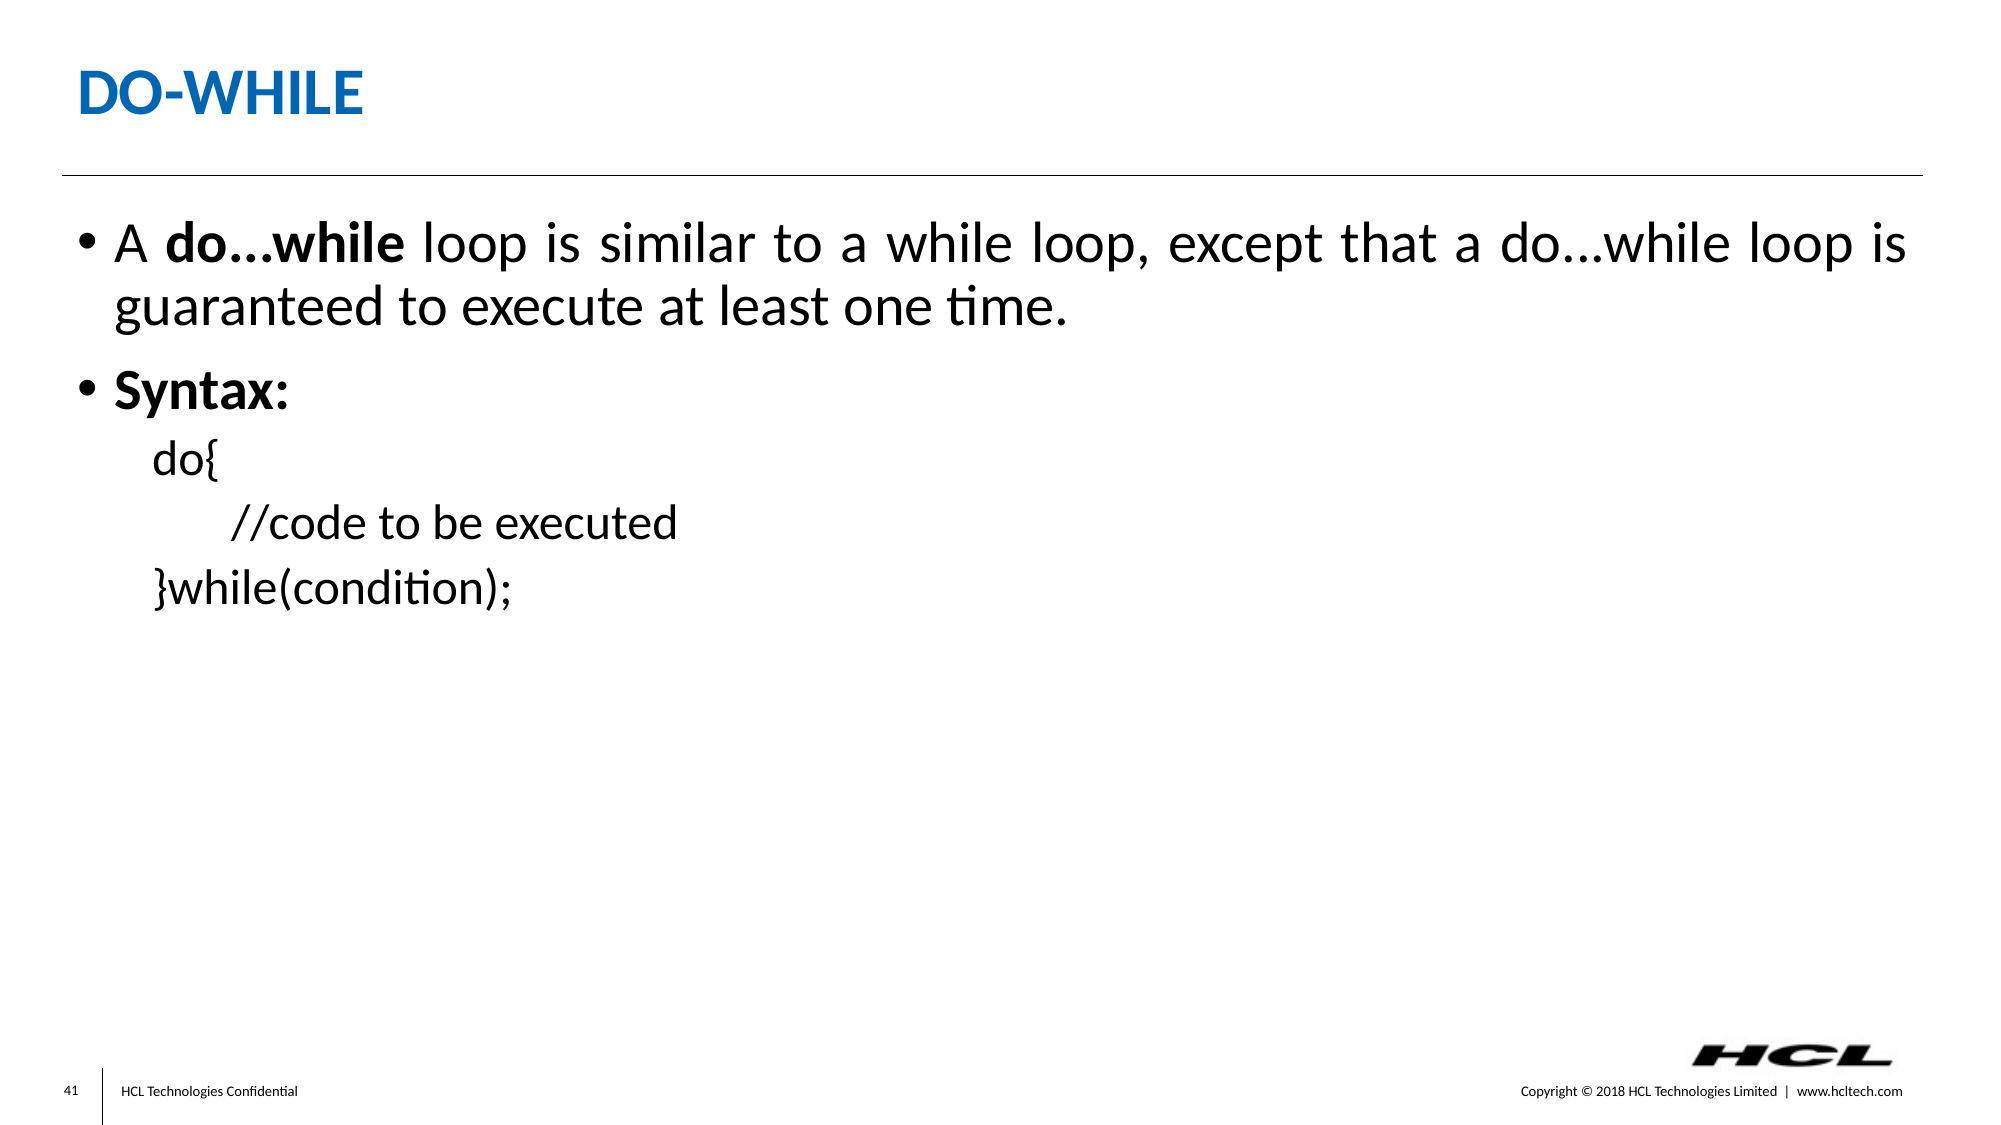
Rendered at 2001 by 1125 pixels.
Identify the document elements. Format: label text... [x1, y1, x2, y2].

list A do...while loop is similar to a while loop, except that a do...while loop is guaranteed to execute at least one time. Syntax: do{ //code to be executed }while(condition); [62, 204, 1924, 1014]
picture [1660, 1024, 1924, 1080]
title Do-While [62, 42, 1781, 144]
